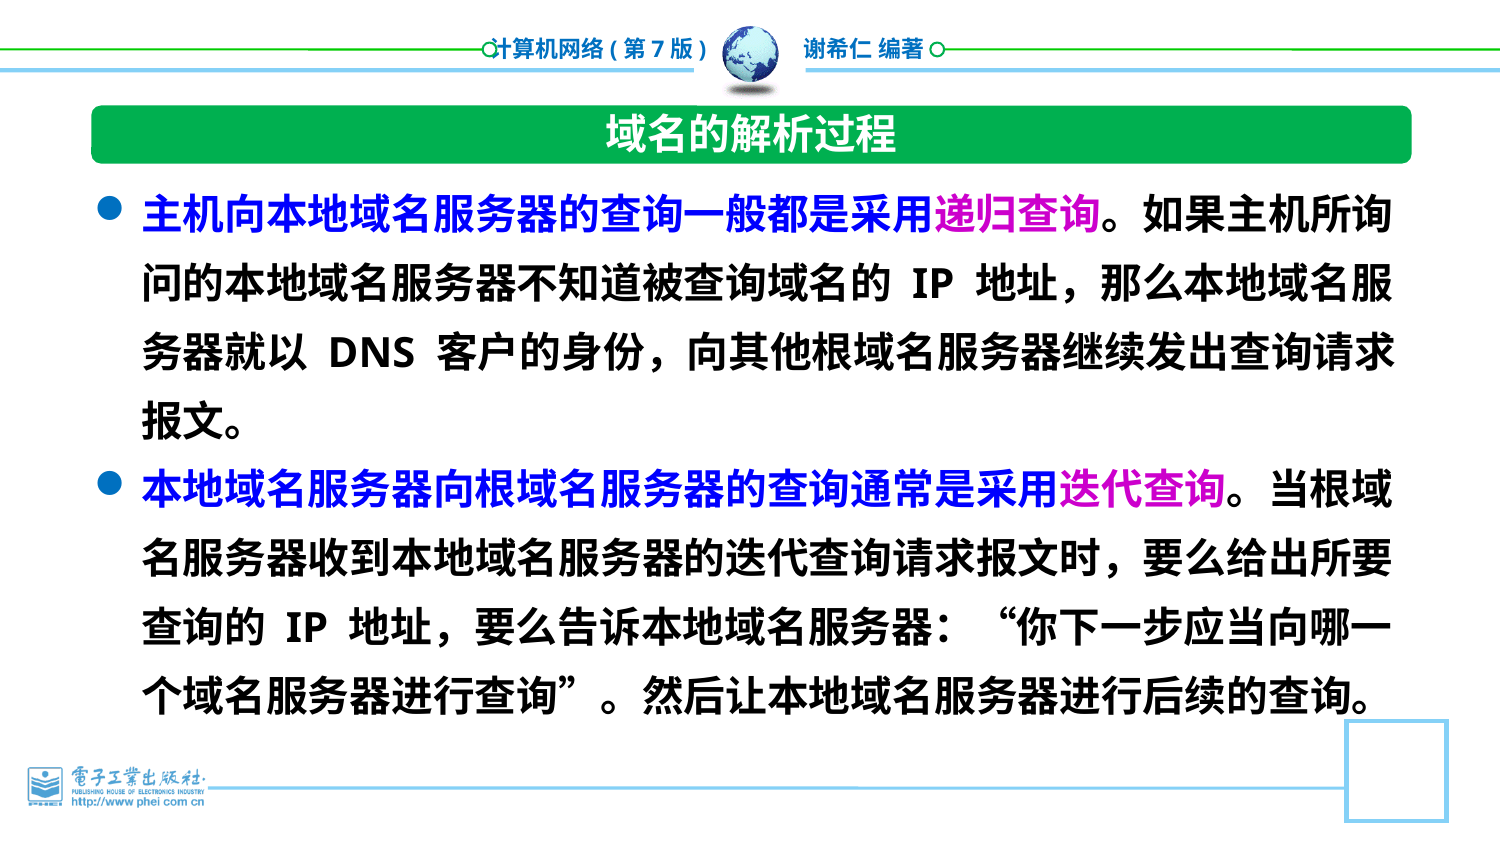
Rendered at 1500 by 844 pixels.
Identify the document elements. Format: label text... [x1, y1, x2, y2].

text_box 域名的解析过程 [590, 100, 913, 162]
text_box 主机向本地域名服务器的查询一般都是采用递归查询。如果主机所询问的本地域名服务器不知道被查询域名的 IP 地址，那么本地域名服务器就以 DNS 客户的身份，向其他根域名服务器继续发出查询请求报文。 本地域名服务器向根域名服务器的查询通常是采用迭代查询。当根域名服务器收到本地域名服务器的迭代查询请求报文时，要么给出所要查询的 IP 地址，要么告诉本地域名服务器：“你下一步应当向哪一个域名服务器进行查询”。然后让本地域名服务器进行后续的查询。 [79, 162, 1412, 727]
text_box [91, 105, 590, 162]
text_box [913, 105, 1412, 162]
picture [23, 764, 208, 809]
picture [720, 24, 780, 100]
